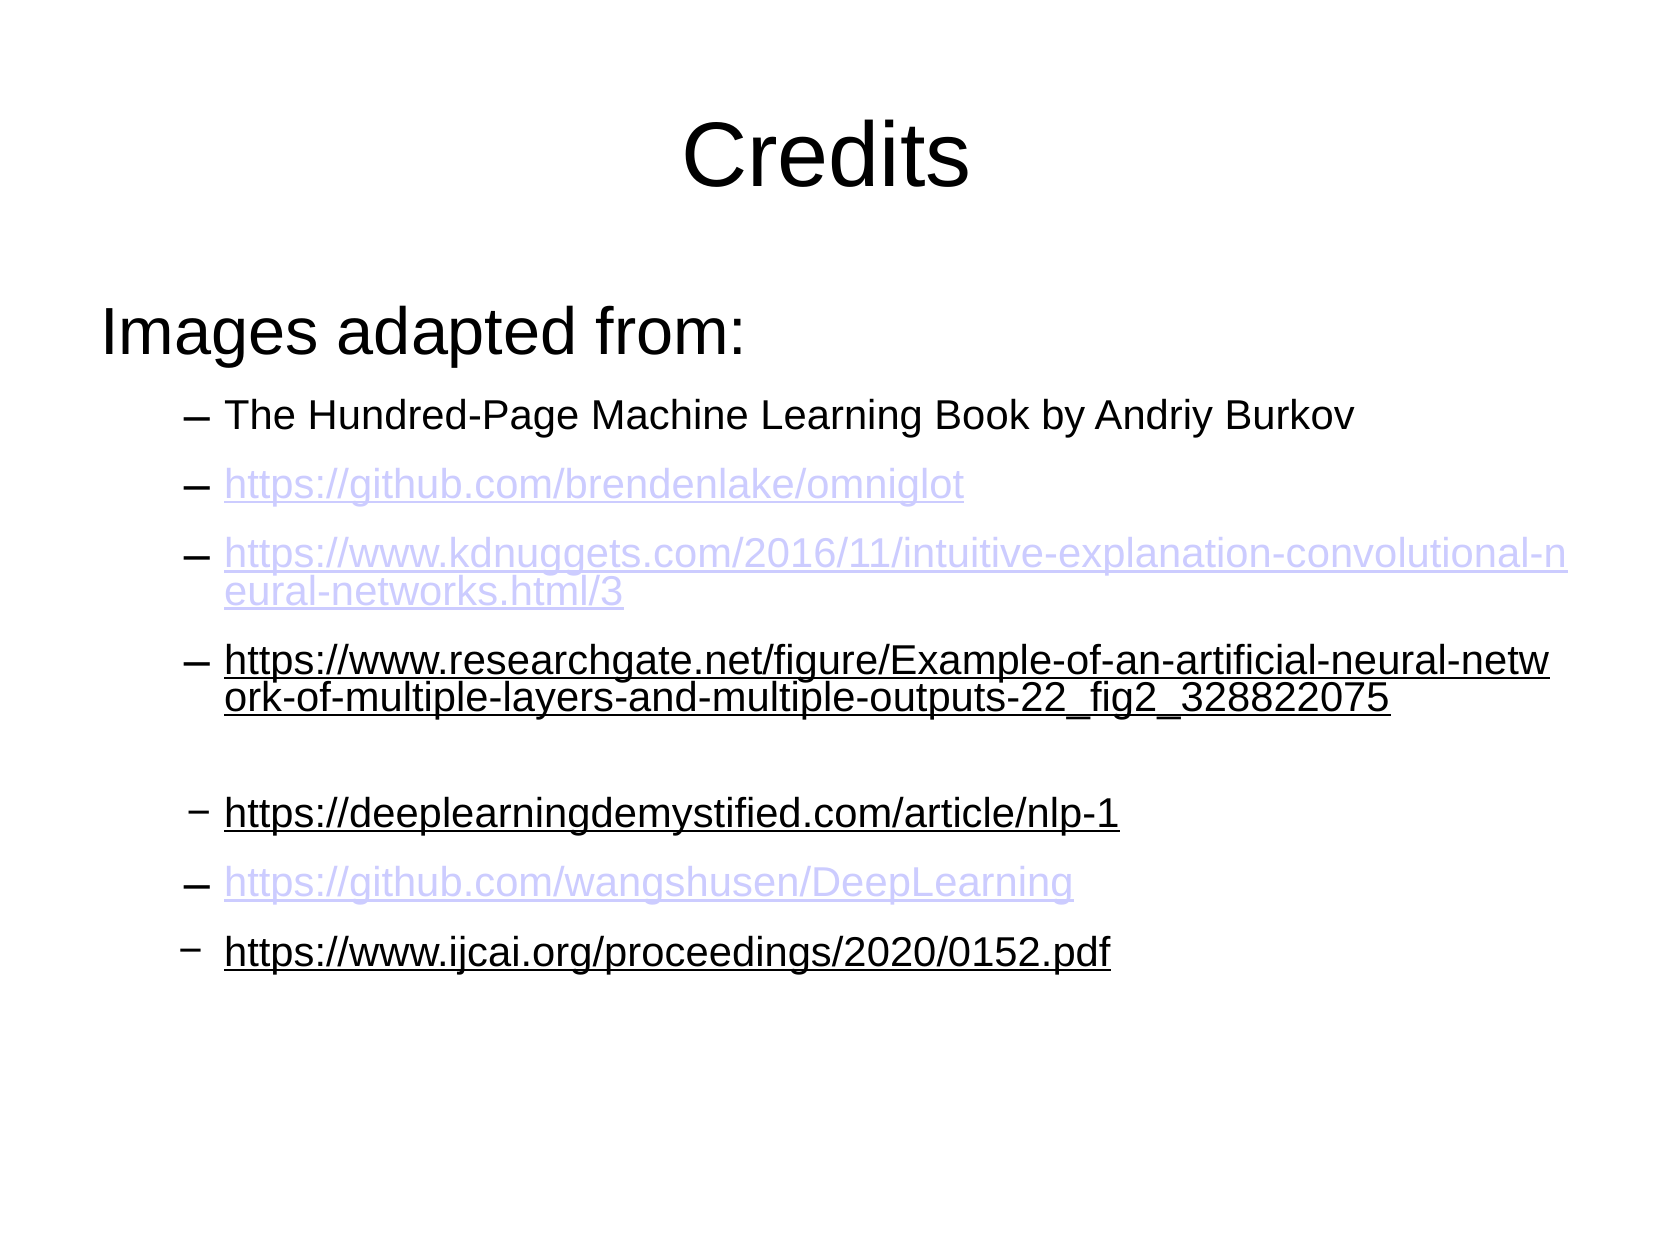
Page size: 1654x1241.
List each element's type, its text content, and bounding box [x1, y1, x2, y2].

list Images adapted from: The Hundred-Page Machine Learning Book by Andriy Burkov https://github.com/brendenlake/omniglot https://www.kdnuggets.com/2016/11/intuitive-explanation-convolutional-neural-networks.html/3 https://www.researchgate.net/figure/Example-of-an-artificial-neural-network-of-multiple-layers-and-multiple-outputs-22_fig2_328822075 https://deeplearningdemystified.com/article/nlp-1 https://github.com/wangshusen/DeepLearning https://www.ijcai.org/proceedings/2020/0152.pdf [82, 290, 1571, 1109]
title Credits [82, 49, 1571, 257]
